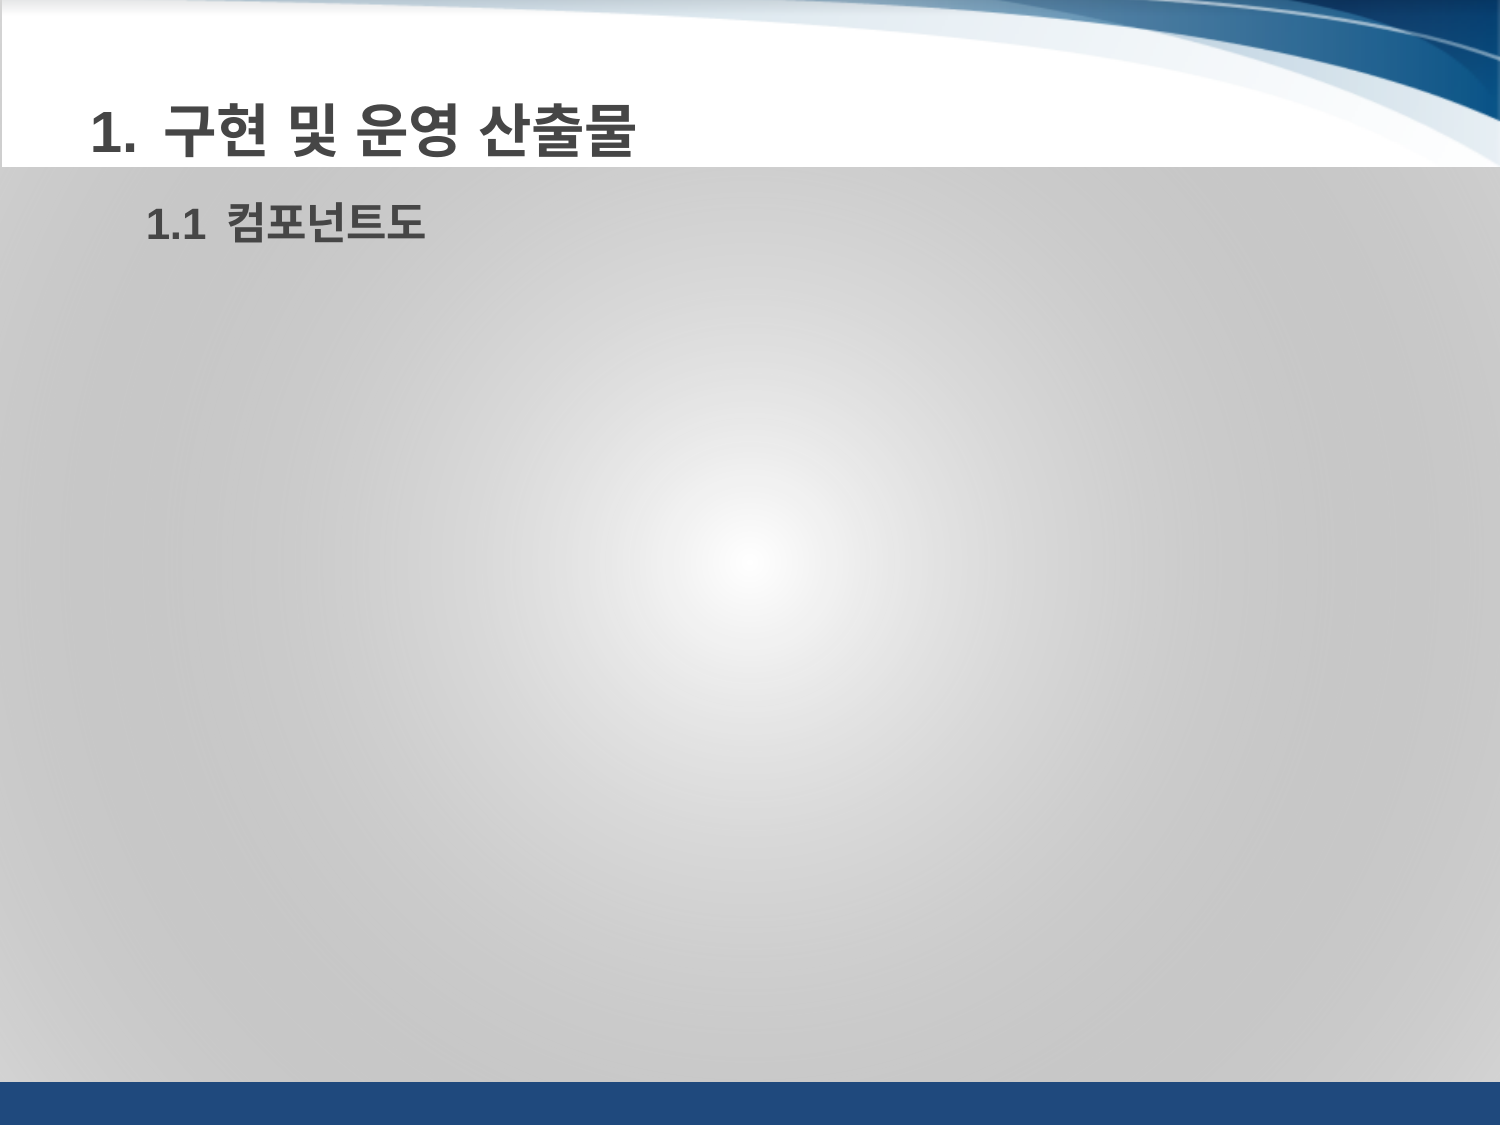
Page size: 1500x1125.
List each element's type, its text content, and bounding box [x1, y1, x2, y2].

text_box 1. 구현 및 운영 산출물 1.1 컴포넌트도 [74, 45, 1425, 256]
picture [2, 0, 1500, 167]
